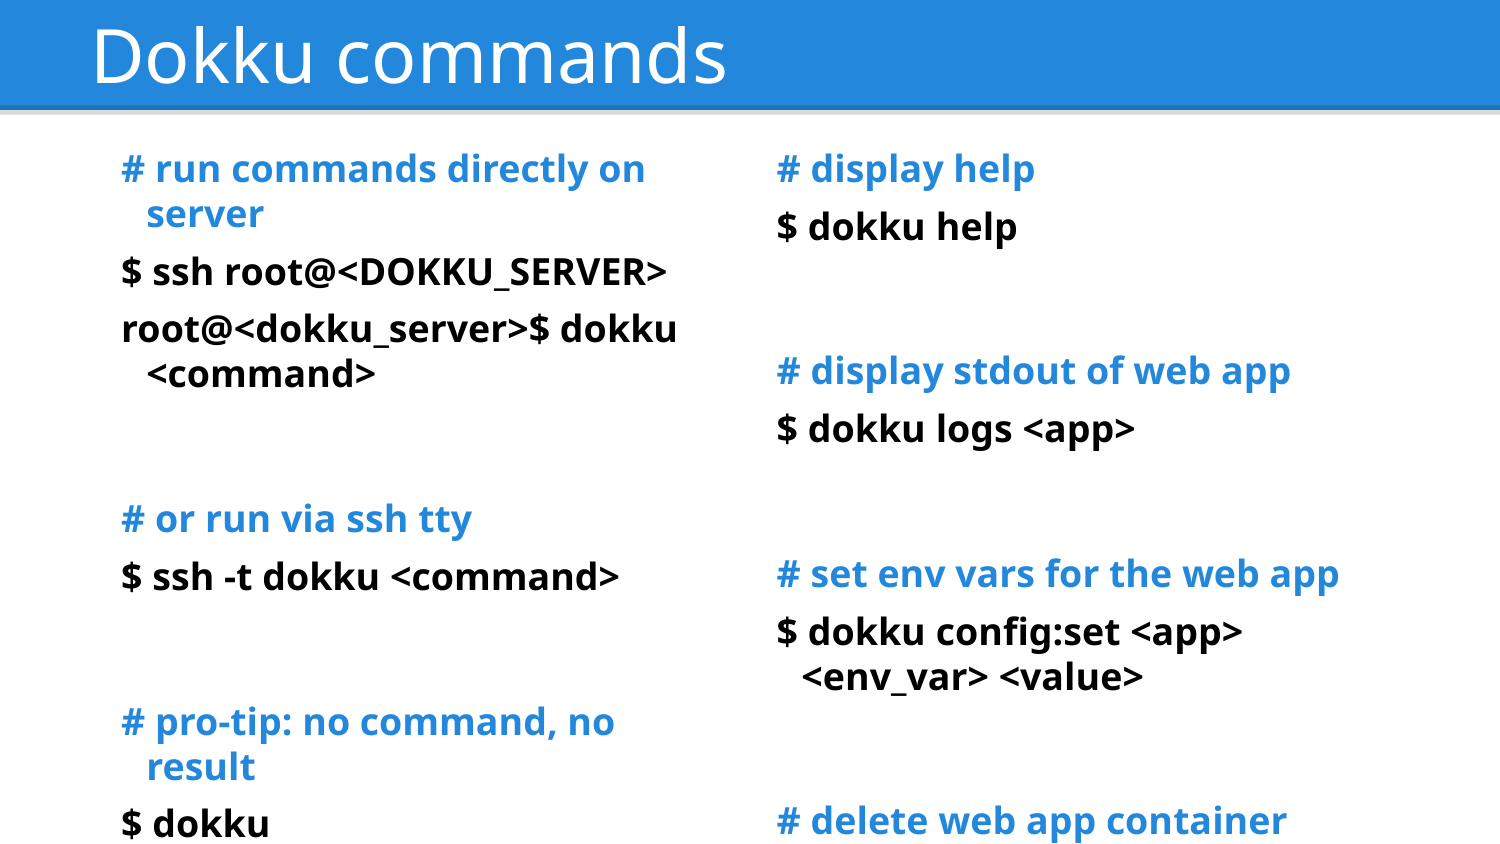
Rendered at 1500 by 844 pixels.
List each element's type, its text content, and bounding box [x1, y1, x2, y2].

title Dokku commands [75, 12, 1425, 114]
list # display help $ dokku help # display stdout of web app $ dokku logs <app> # set env vars for the web app $ dokku config:set <app> <env_var> <value> # delete web app container $ dokku delete <app> [730, 130, 1425, 742]
list # run commands directly on server $ ssh root@<DOKKU_SERVER> root@<dokku_server>$ dokku <command> # or run via ssh tty $ ssh -t dokku <command> # pro-tip: no command, no result $ dokku $ [75, 130, 730, 742]
